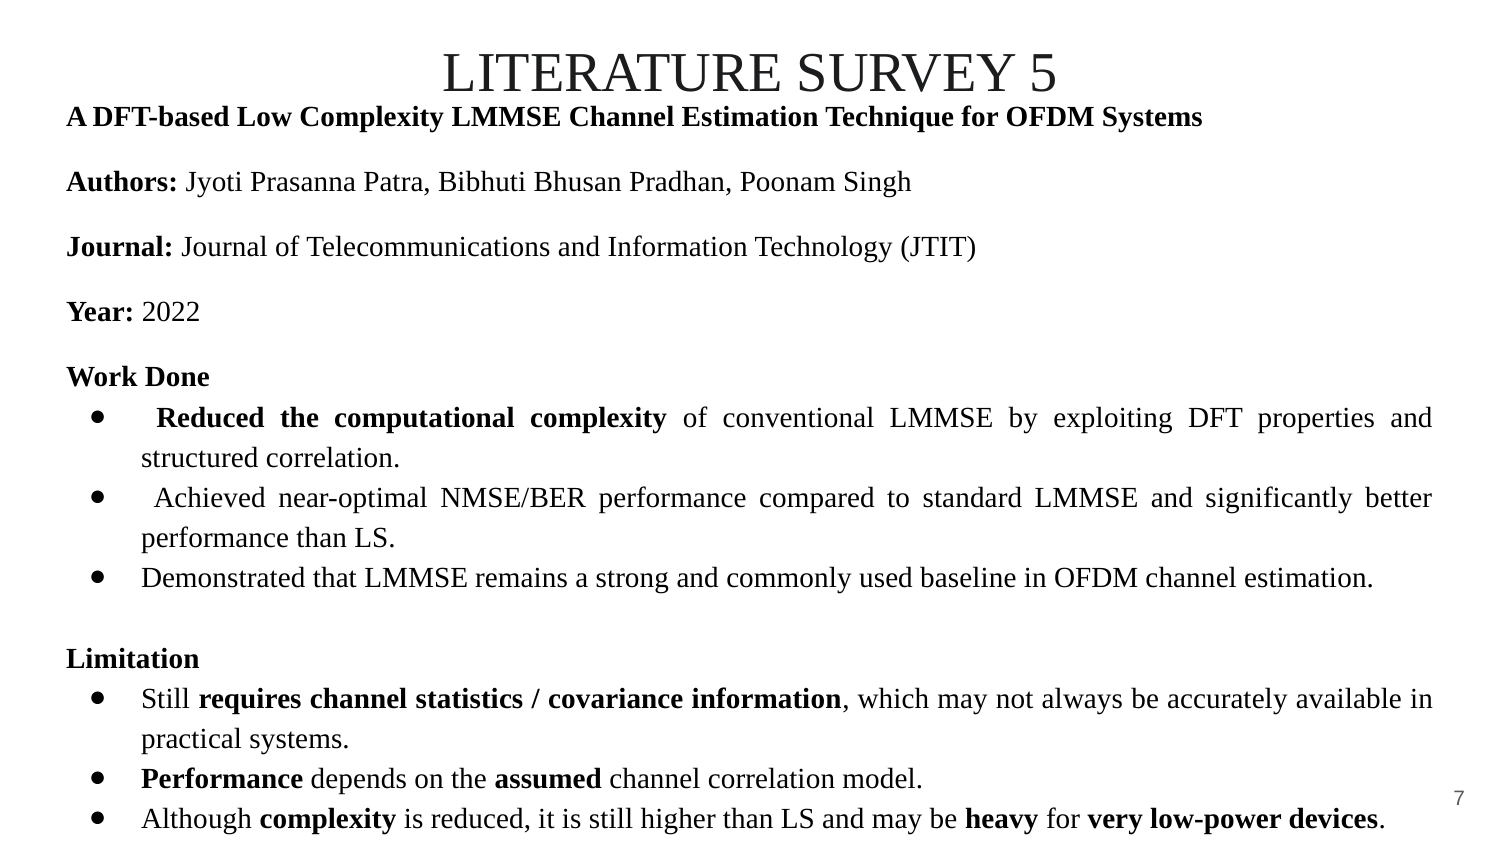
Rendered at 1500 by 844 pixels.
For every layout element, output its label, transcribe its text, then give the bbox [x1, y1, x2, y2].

slide_number ‹#› [1389, 764, 1480, 830]
text_box A DFT-based Low Complexity LMMSE Channel Estimation Technique for OFDM Systems Authors: Jyoti Prasanna Patra, Bibhuti Bhusan Pradhan, Poonam Singh Journal: Journal of Telecommunications and Information Technology (JTIT) Year: 2022 Work Done Reduced the computational complexity of conventional LMMSE by exploiting DFT properties and structured correlation. Achieved near-optimal NMSE/BER performance compared to standard LMMSE and significantly better performance than LS. Demonstrated that LMMSE remains a strong and commonly used baseline in OFDM channel estimation. Limitation Still requires channel statistics / covariance information, which may not always be accurately available in practical systems. Performance depends on the assumed channel correlation model. Although complexity is reduced, it is still higher than LS and may be heavy for very low-power devices. [51, 77, 1449, 844]
text_box LITERATURE SURVEY 5 [51, 9, 1449, 77]
